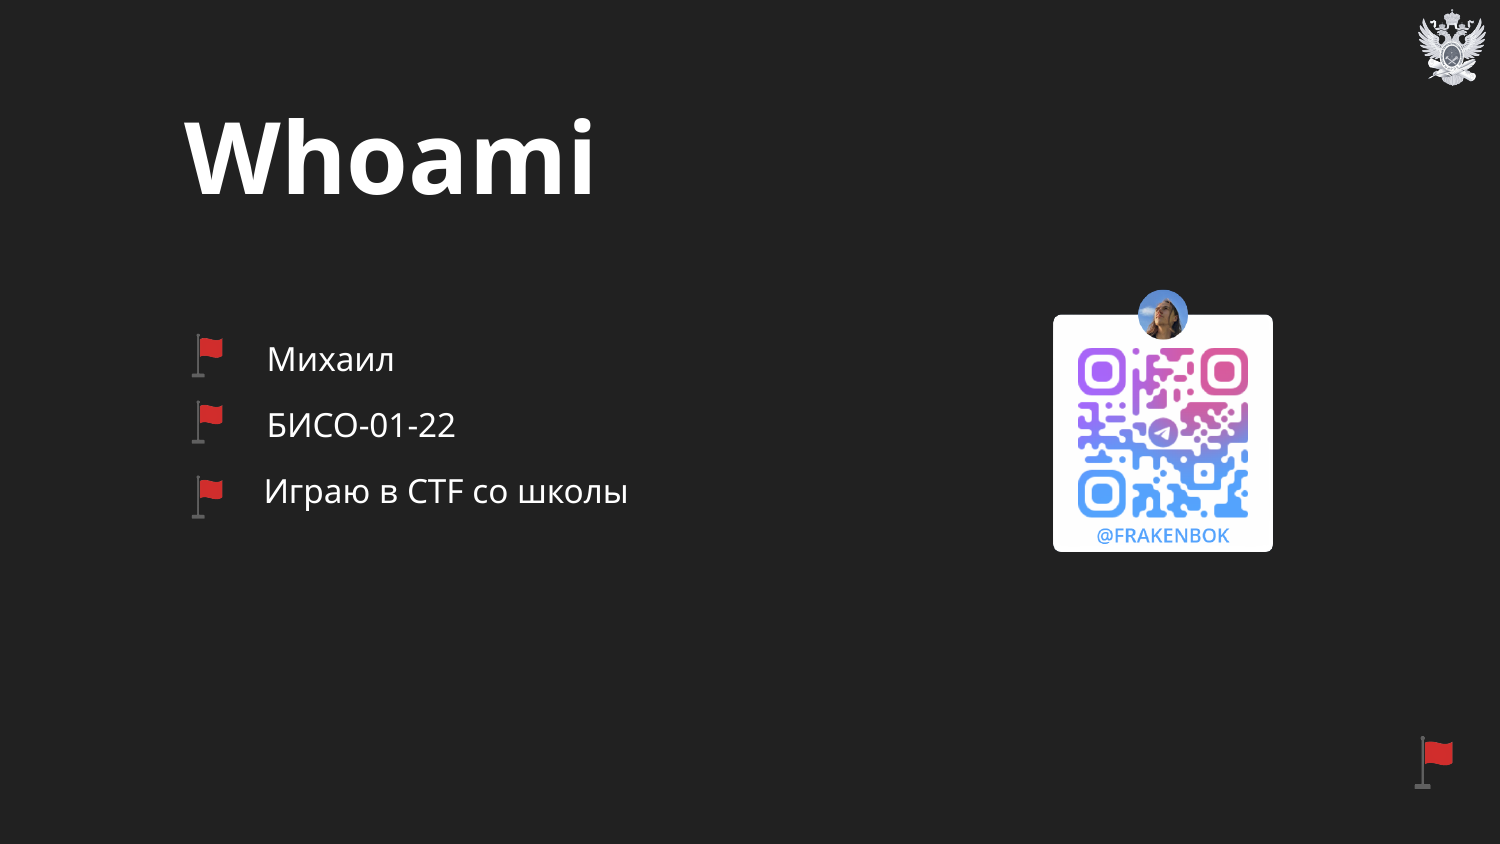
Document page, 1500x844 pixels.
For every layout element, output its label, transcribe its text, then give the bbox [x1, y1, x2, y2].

title Михаил [251, 318, 556, 384]
picture [178, 392, 236, 451]
picture [1397, 726, 1470, 799]
title БИСО-01-22 [251, 384, 1032, 460]
picture [1041, 287, 1289, 557]
picture [178, 467, 236, 526]
picture [1403, 0, 1500, 97]
picture [178, 326, 236, 385]
title Играю в CTF со школы [248, 450, 1029, 526]
title Whoami [100, 80, 683, 230]
